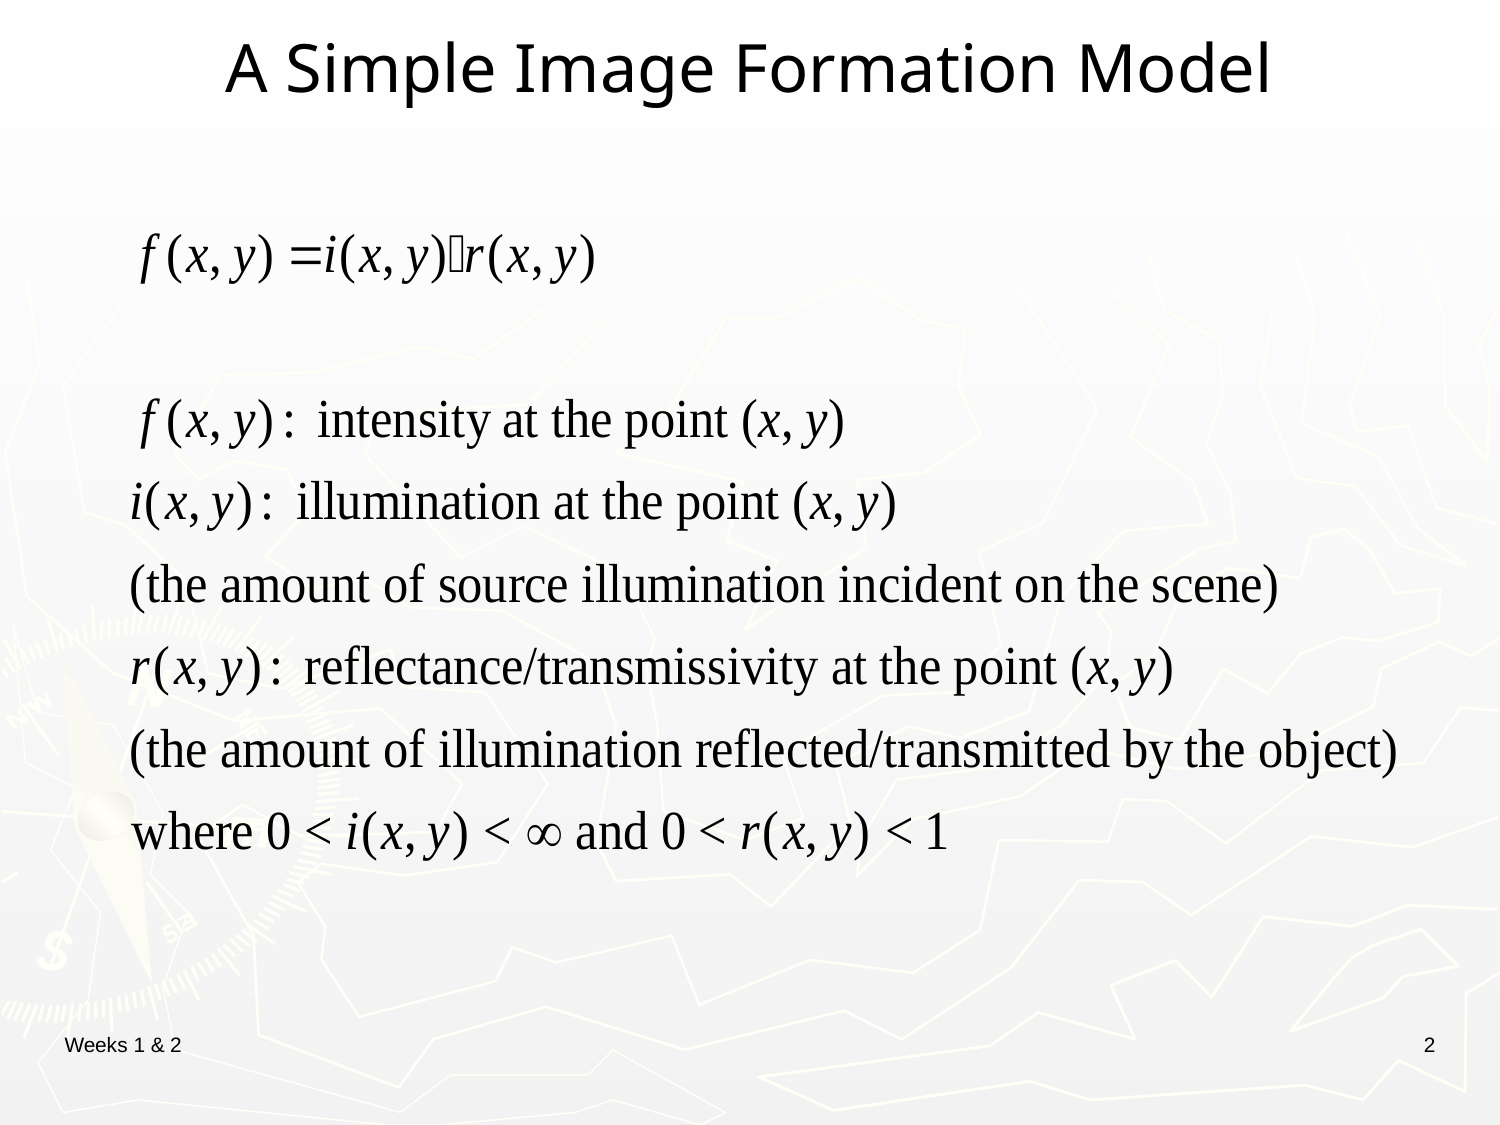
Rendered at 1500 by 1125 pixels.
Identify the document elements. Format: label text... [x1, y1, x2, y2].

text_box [122, 221, 1453, 874]
slide_number Weeks 1 & 2 [49, 1024, 426, 1103]
slide_number 2 [1074, 1024, 1451, 1103]
title A Simple Image Formation Model [49, 0, 1451, 160]
